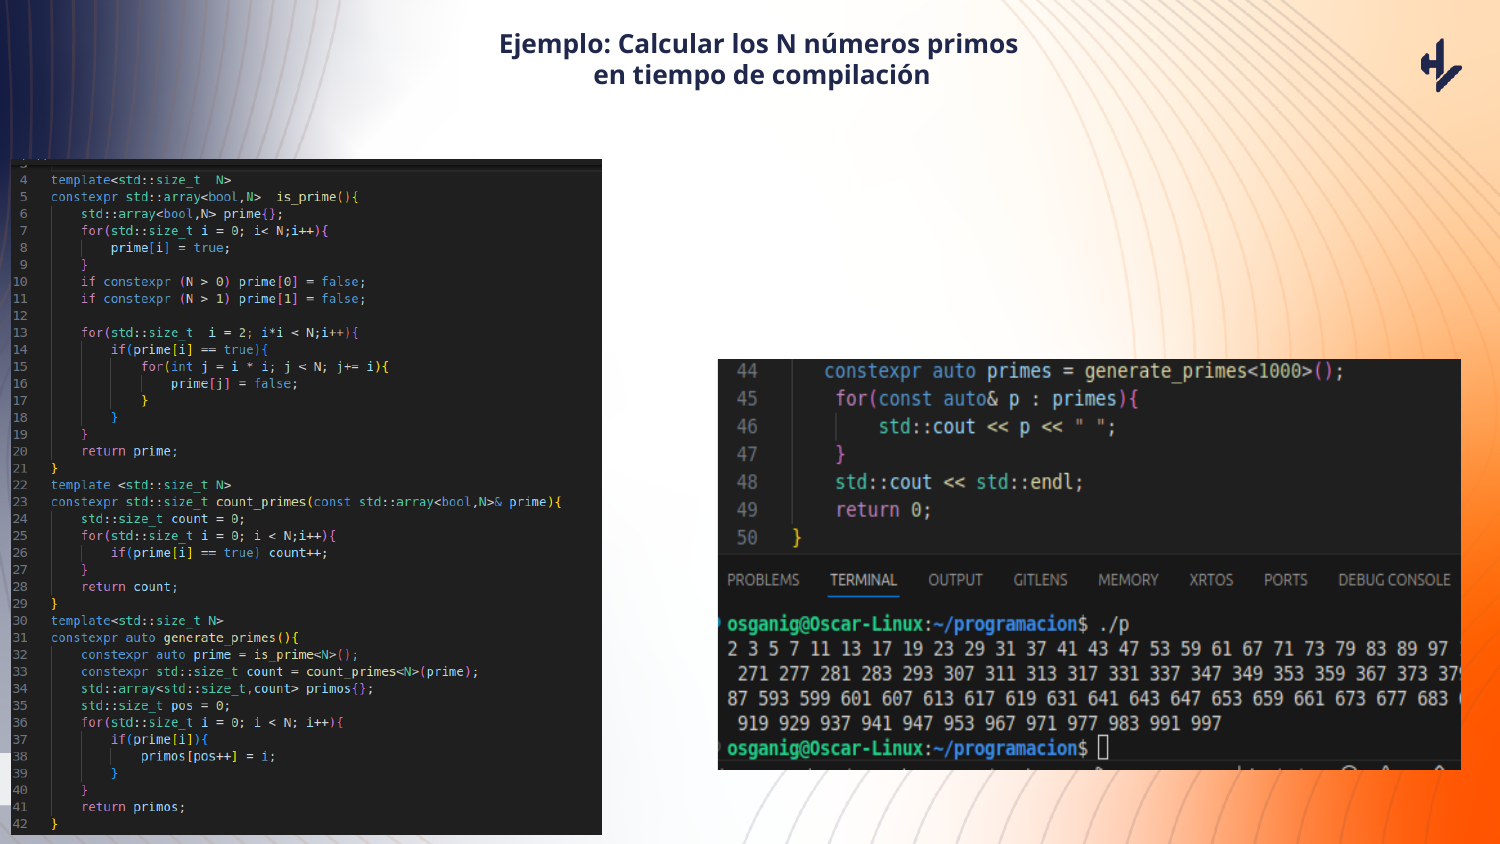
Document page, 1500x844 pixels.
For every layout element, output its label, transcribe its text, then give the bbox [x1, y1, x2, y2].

title Ejemplo: Calcular los N números primos en tiempo de compilación [63, 11, 1461, 106]
picture [0, 0, 1500, 844]
